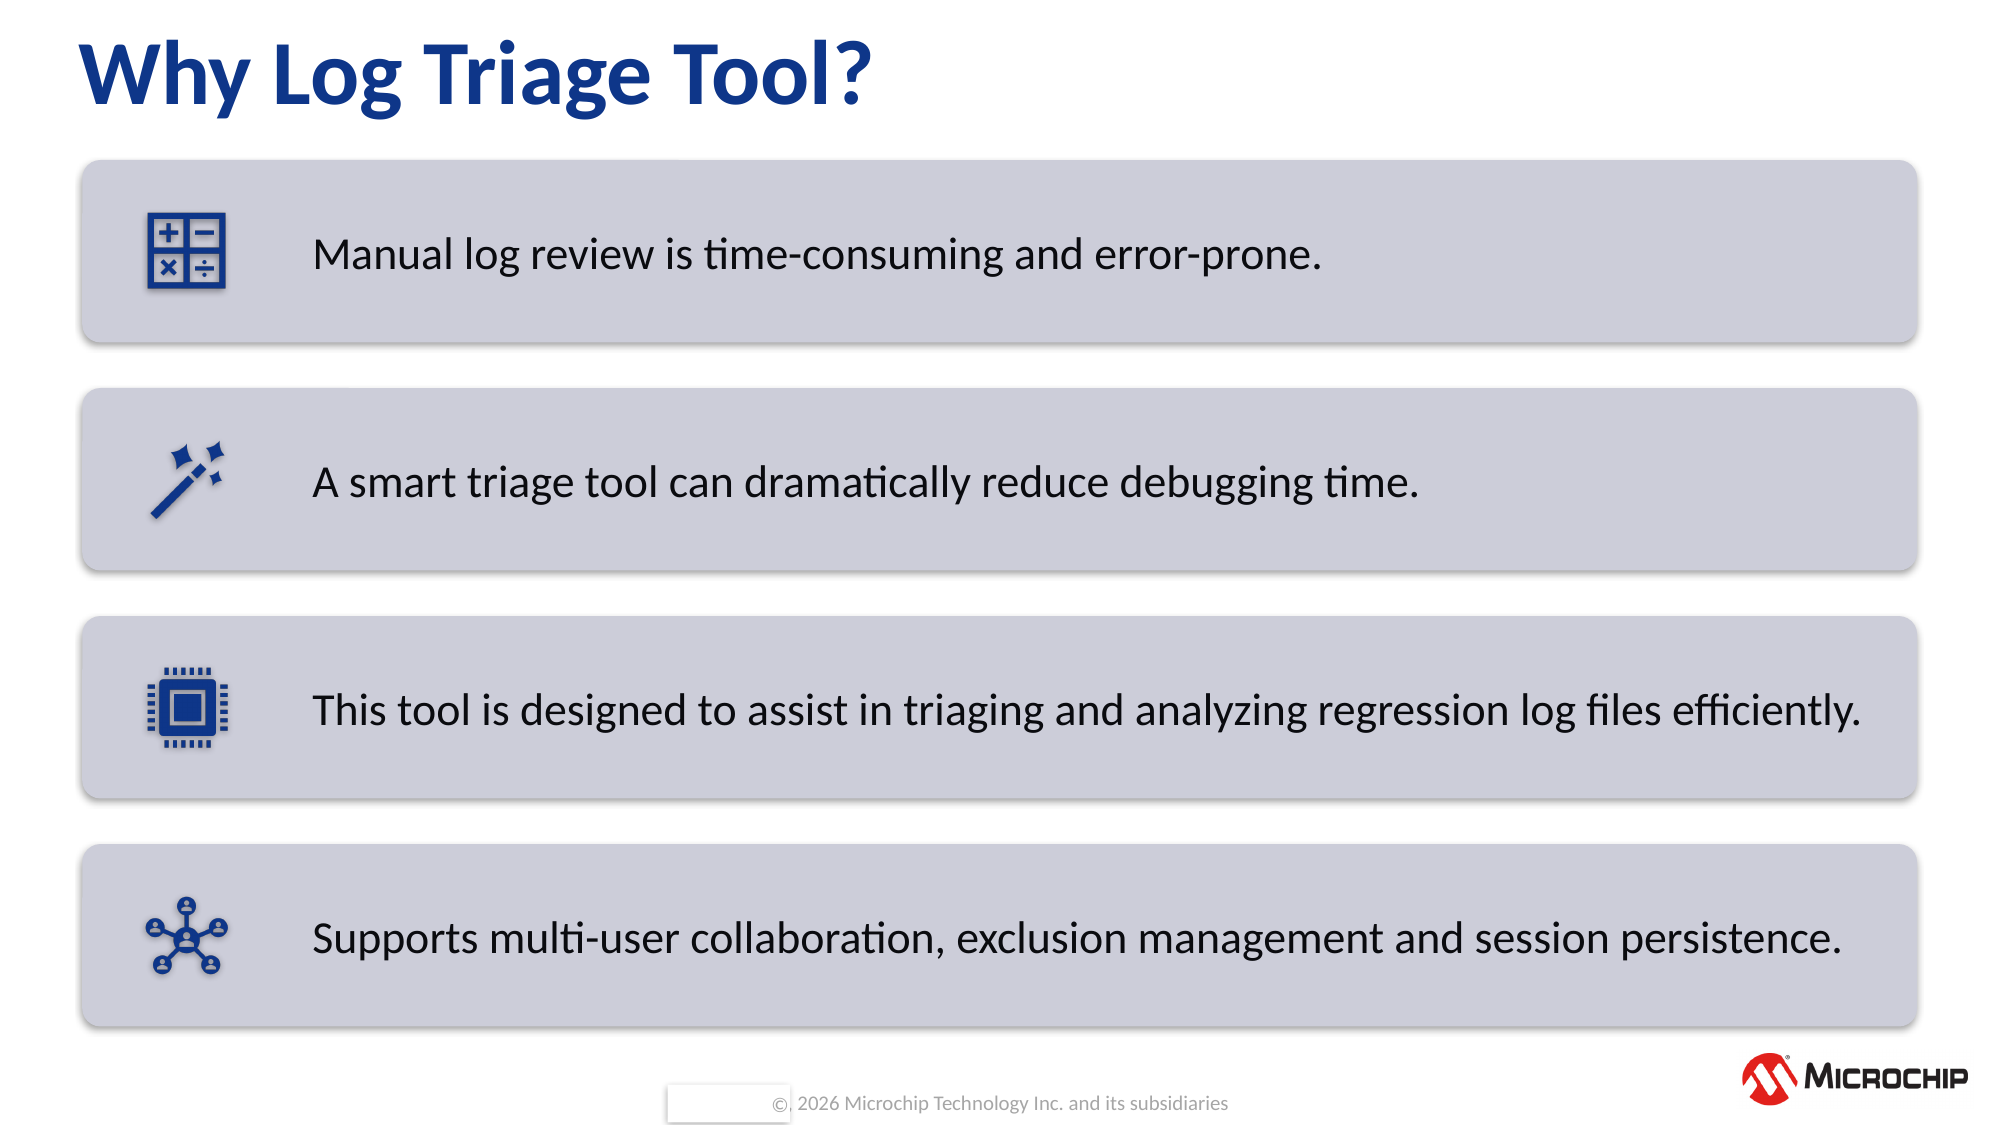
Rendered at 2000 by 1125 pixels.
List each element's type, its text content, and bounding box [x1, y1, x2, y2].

picture [1736, 1049, 1974, 1109]
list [81, 159, 1918, 1027]
title Why Log Triage Tool? [58, 15, 1929, 144]
